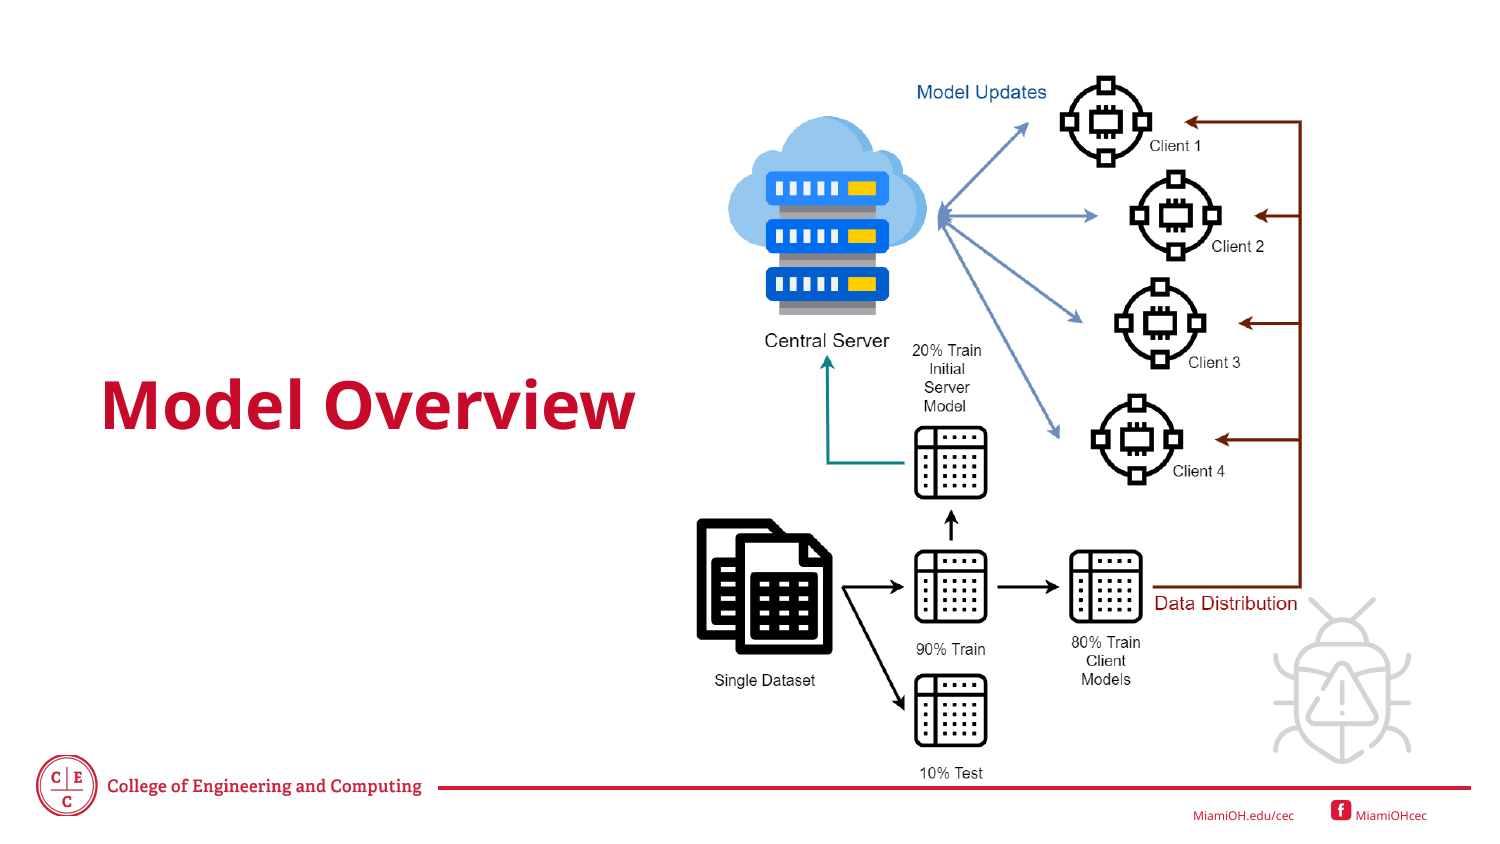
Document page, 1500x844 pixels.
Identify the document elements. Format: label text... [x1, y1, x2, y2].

picture [686, 43, 1426, 789]
picture [36, 755, 425, 816]
picture [1329, 798, 1354, 823]
list Model Overview [49, 347, 681, 485]
